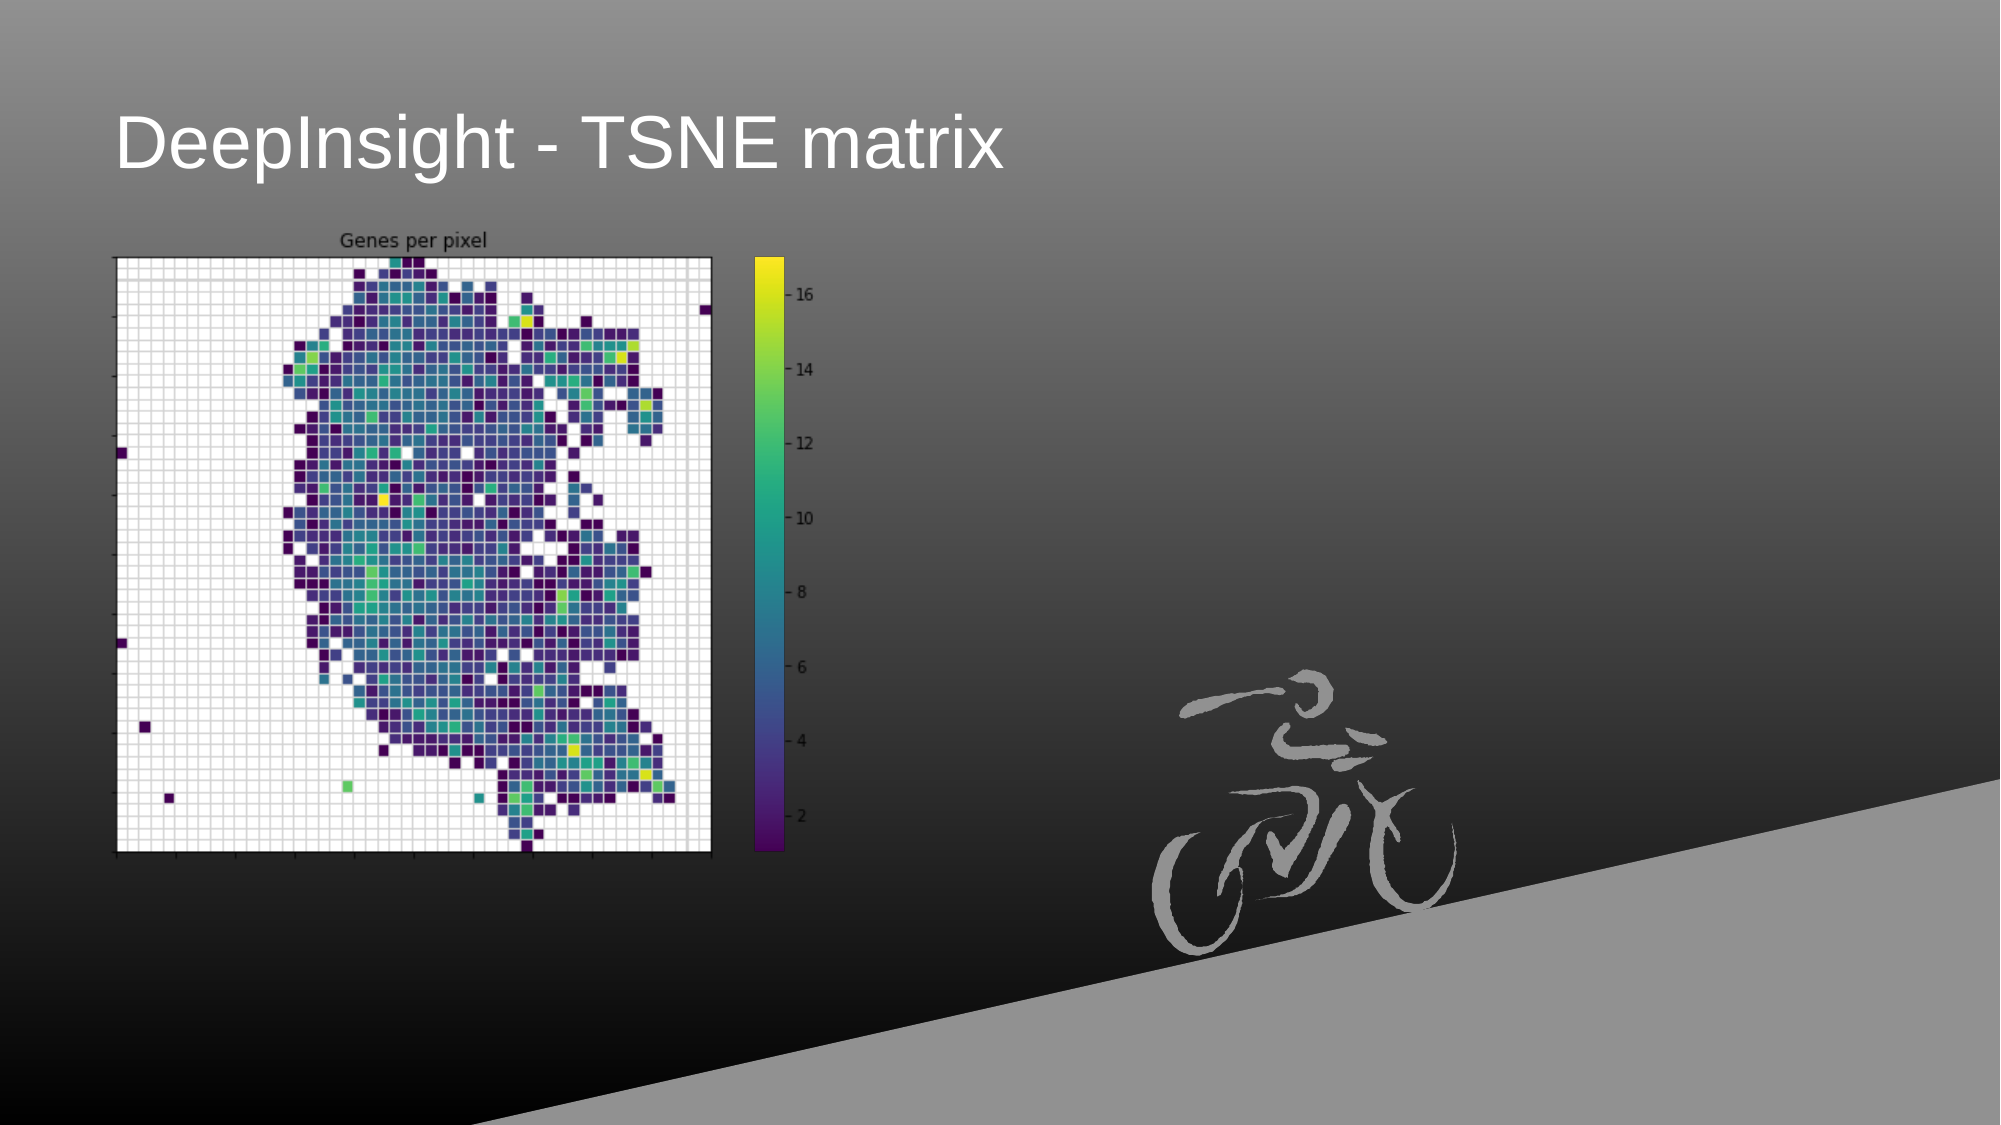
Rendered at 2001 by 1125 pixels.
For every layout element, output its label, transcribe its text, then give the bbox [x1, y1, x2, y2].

title DeepInsight - TSNE matrix [99, 44, 1901, 233]
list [99, 221, 827, 869]
